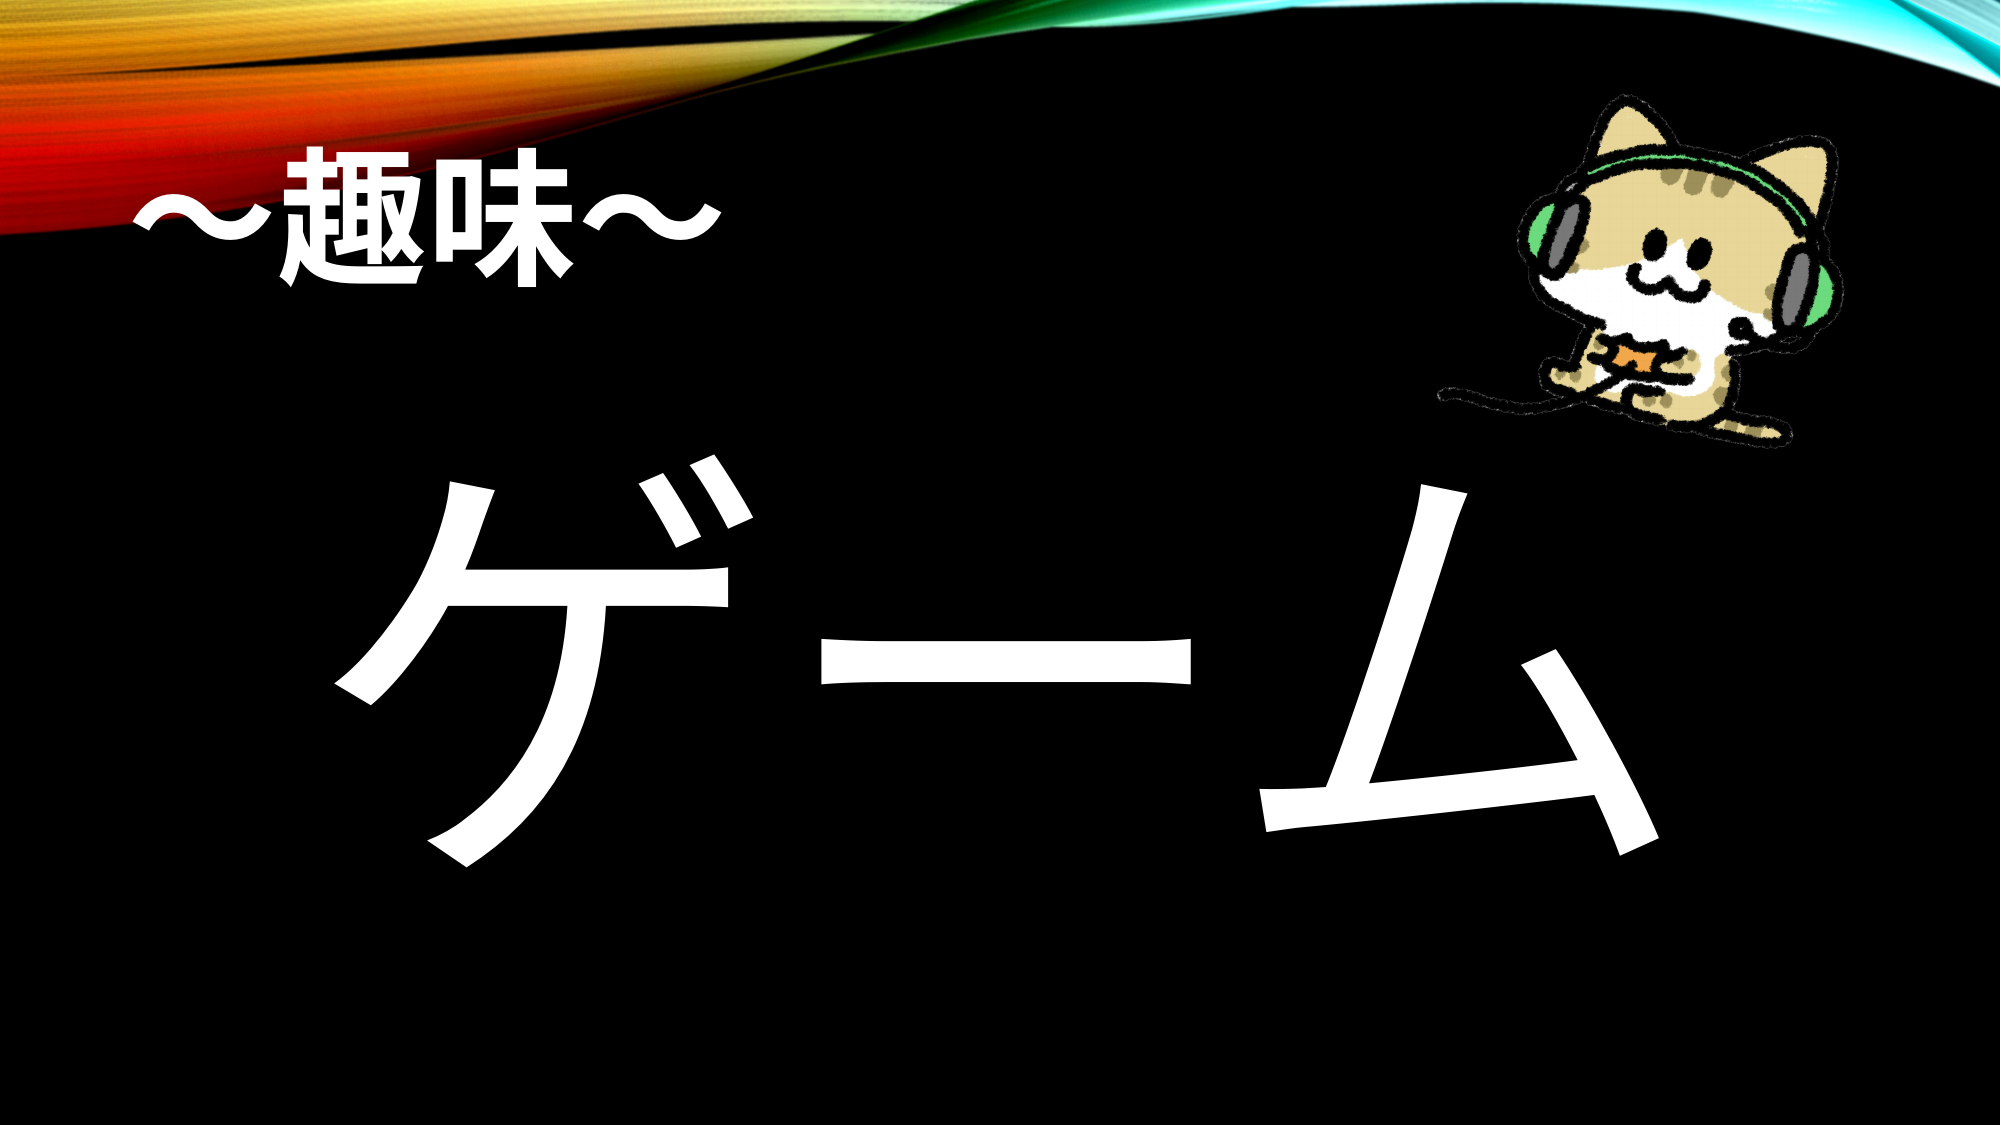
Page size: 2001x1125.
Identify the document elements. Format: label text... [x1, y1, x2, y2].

list ゲーム [112, 359, 1888, 1021]
picture [0, 0, 2000, 586]
title ～趣味～ [112, 120, 1416, 333]
